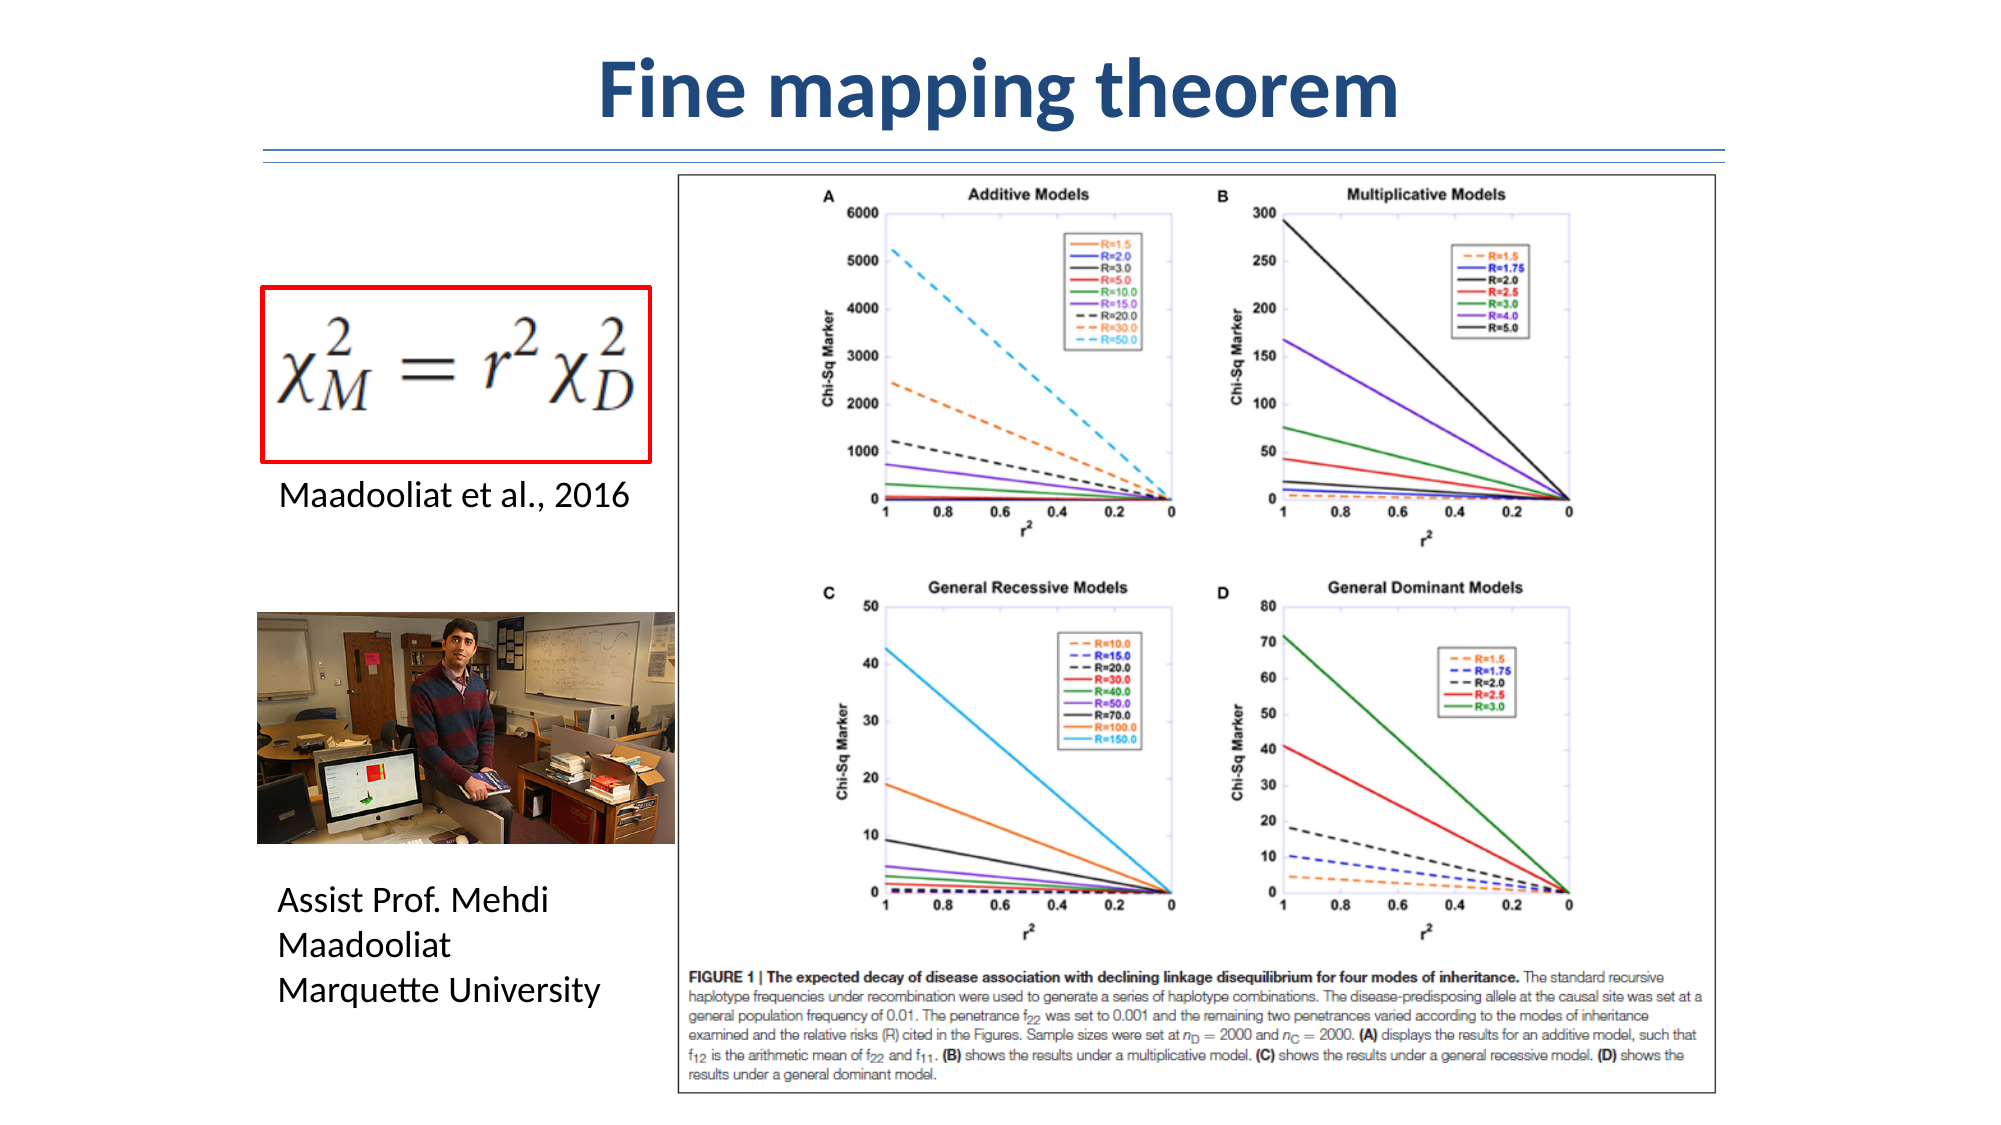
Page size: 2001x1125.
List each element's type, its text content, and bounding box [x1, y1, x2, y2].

picture [257, 168, 1726, 1101]
picture [259, 299, 639, 438]
text_box Assist Prof. Mehdi Maadooliat Marquette University [262, 867, 664, 1018]
text_box Maadooliat et al., 2016 [263, 462, 646, 523]
title Fine mapping theorem [324, 24, 1675, 143]
text_box [260, 285, 652, 464]
